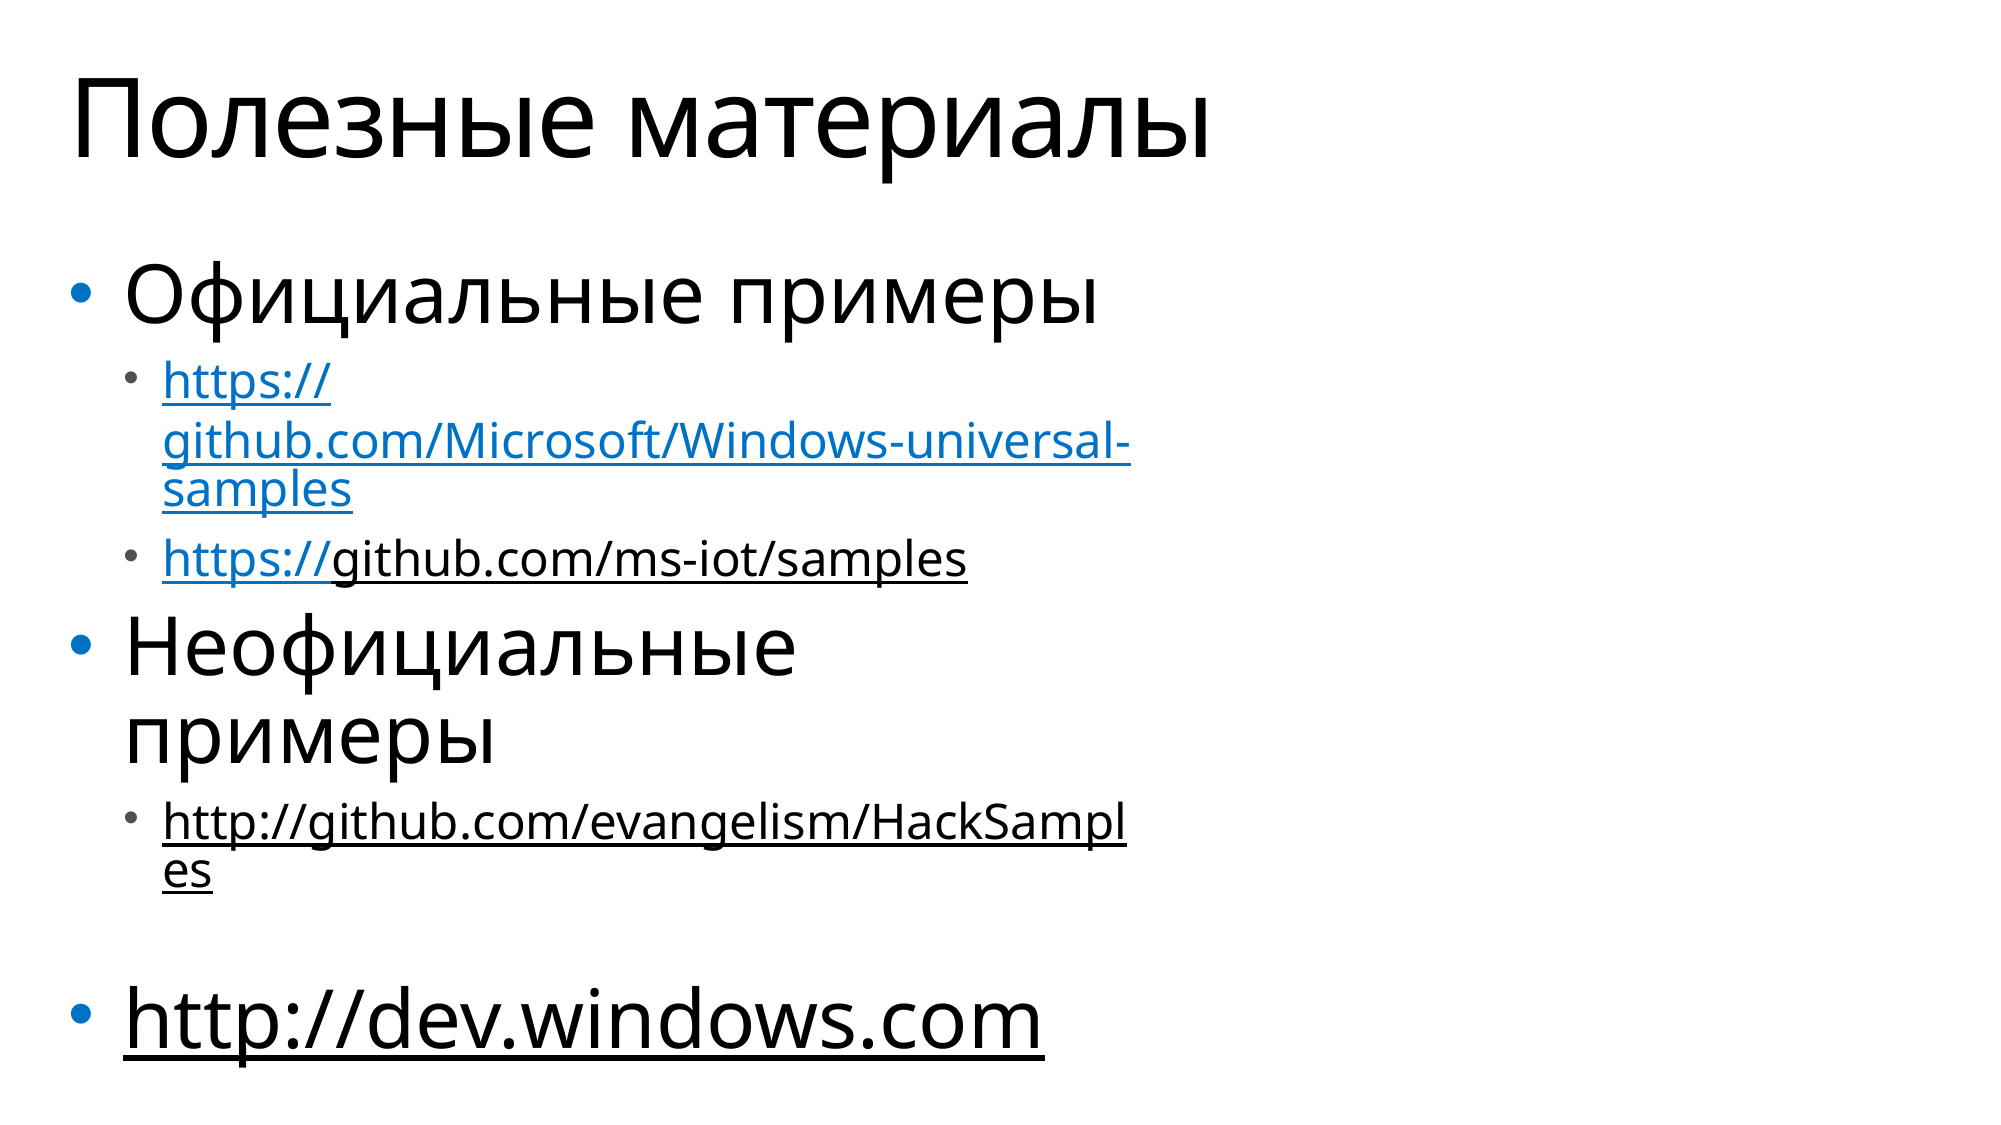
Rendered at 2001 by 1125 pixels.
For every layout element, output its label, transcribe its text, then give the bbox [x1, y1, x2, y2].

list Официальные примеры https://github.com/Microsoft/Windows-universal-samples https://github.com/ms-iot/samples Неофициальные примеры http://github.com/evangelism/HackSamples http://dev.windows.com [44, 237, 1178, 825]
title Полезные материалы [44, 47, 1957, 196]
